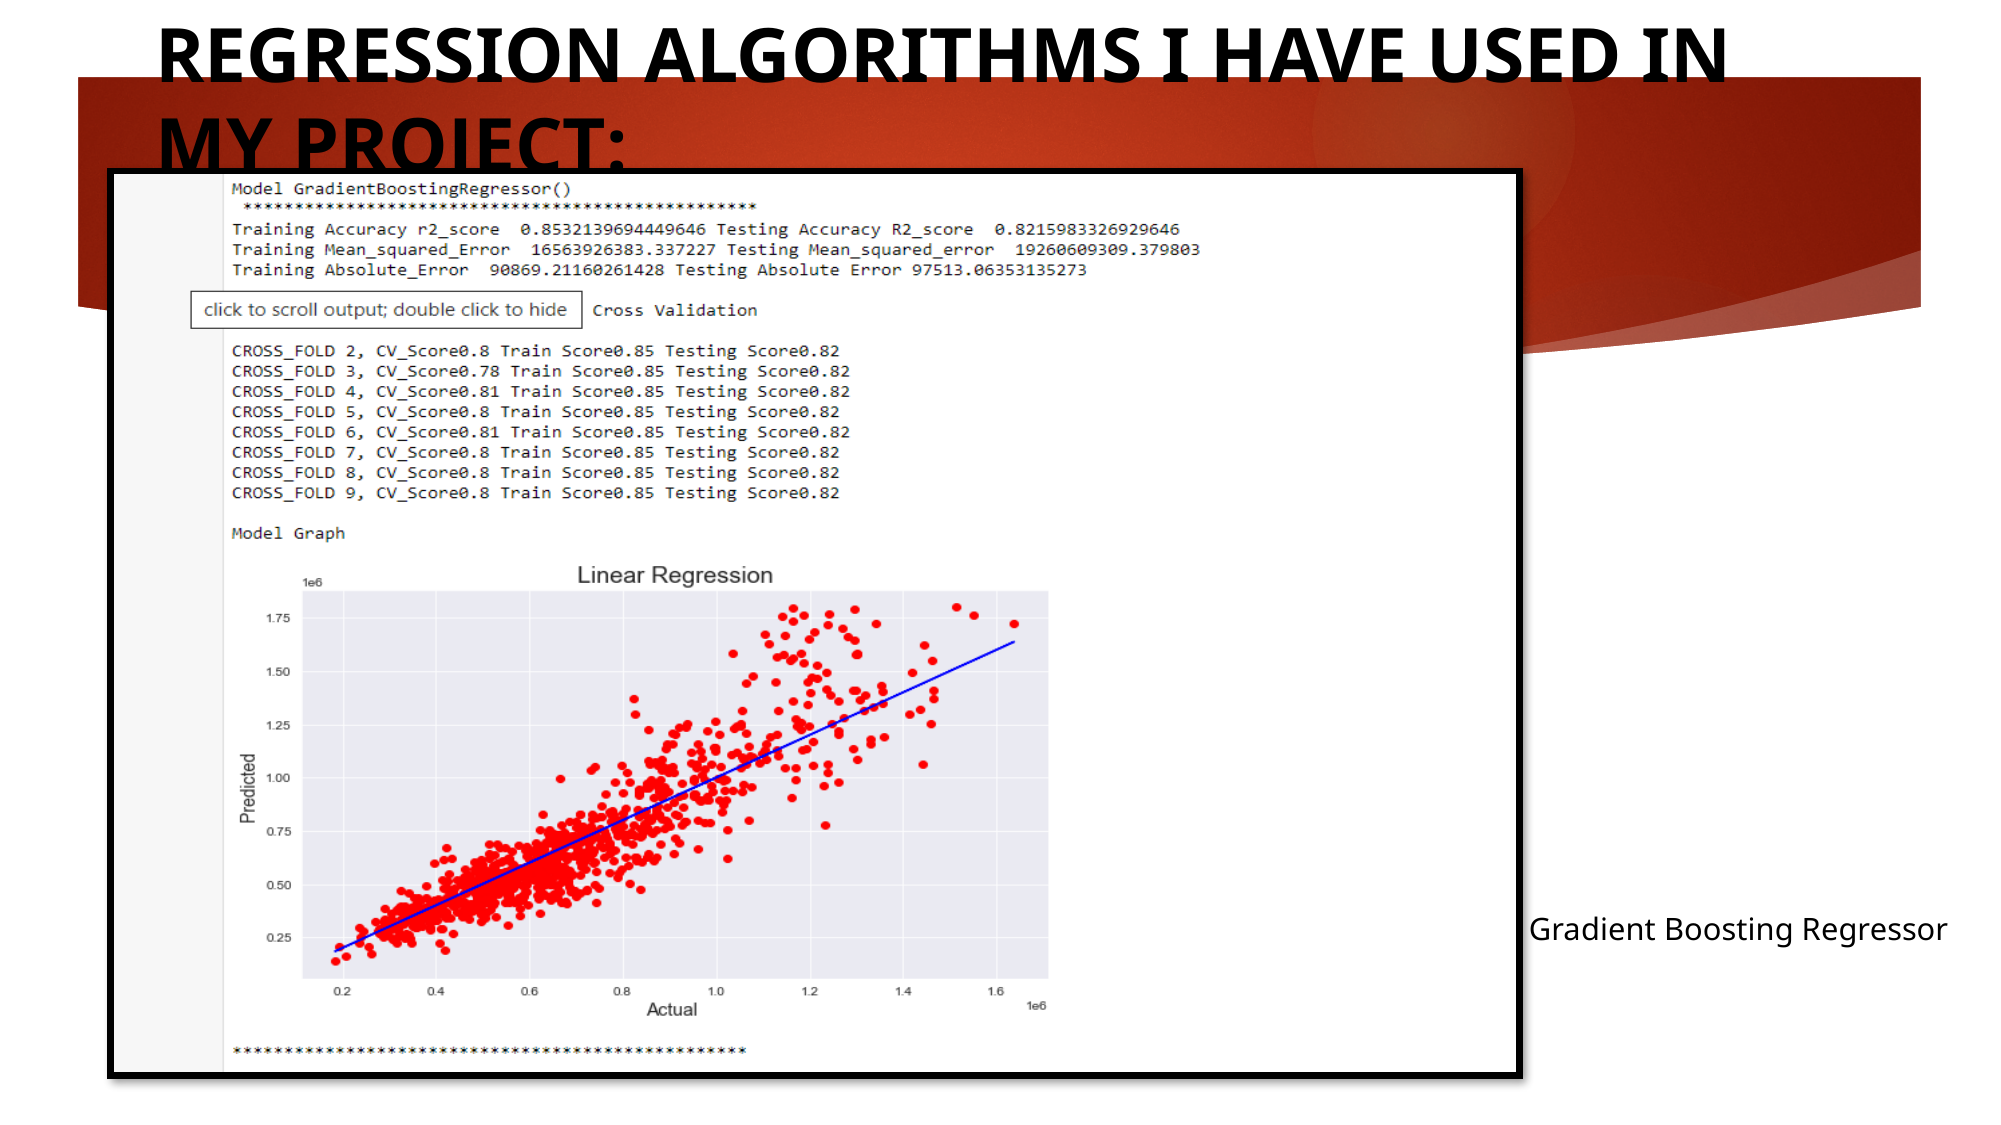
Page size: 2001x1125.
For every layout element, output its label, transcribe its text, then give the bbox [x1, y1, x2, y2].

title REGRESSION ALGORITHMS I HAVE USED IN MY PROJECT: [140, 42, 1791, 152]
picture [113, 174, 1517, 1073]
list Gradient Boosting Regressor [1532, 900, 1967, 988]
